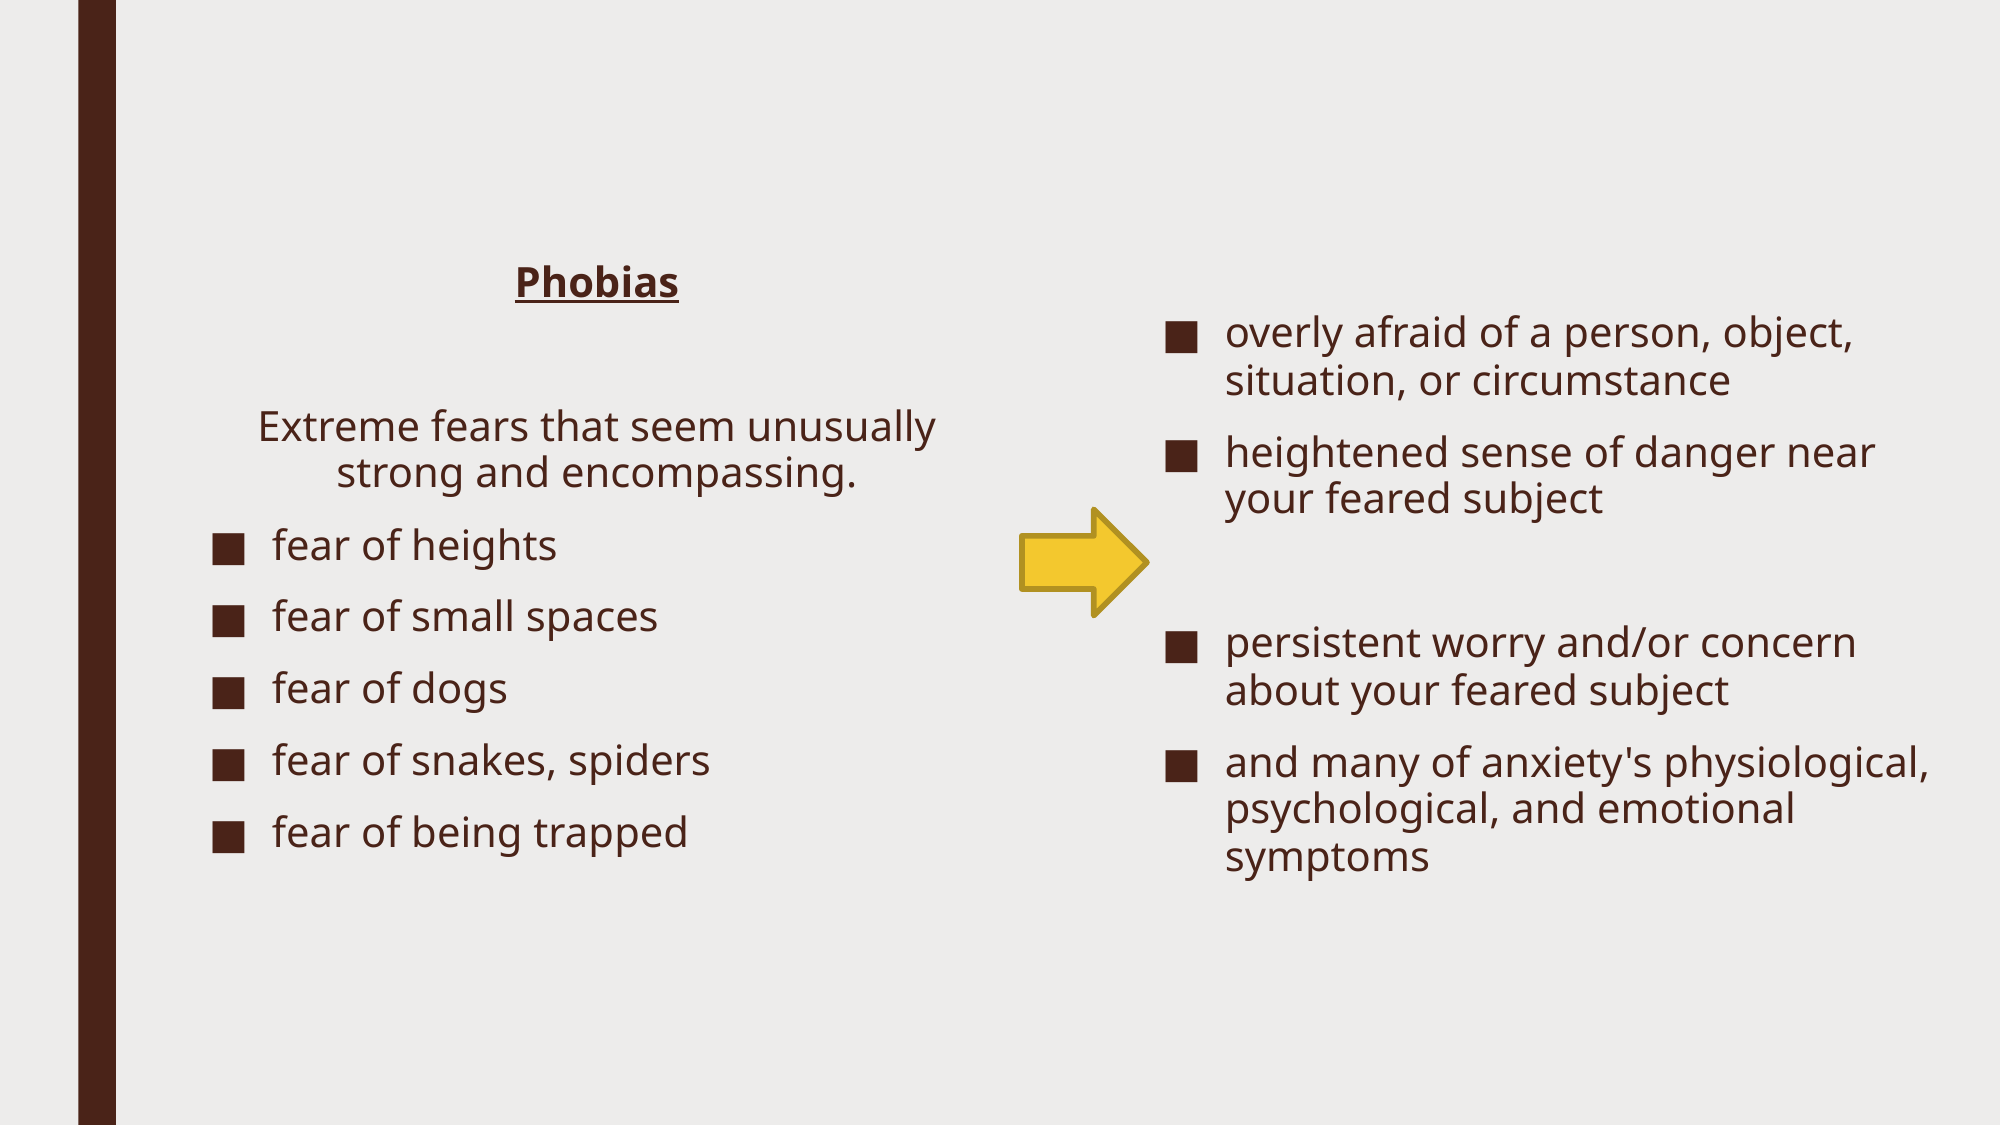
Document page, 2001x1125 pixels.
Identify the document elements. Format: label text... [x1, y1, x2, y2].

text_box [1021, 509, 1147, 616]
list Phobias Extreme fears that seem unusually strong and encompassing. fear of heights fear of small spaces fear of dogs fear of snakes, spiders fear of being trapped [193, 251, 1000, 873]
text_box overly afraid of a person, object, situation, or circumstance heightened sense of danger near your feared subject persistent worry and/or concern about your feared subject and many of anxiety's physiological, psychological, and emotional symptoms [1146, 302, 1954, 823]
